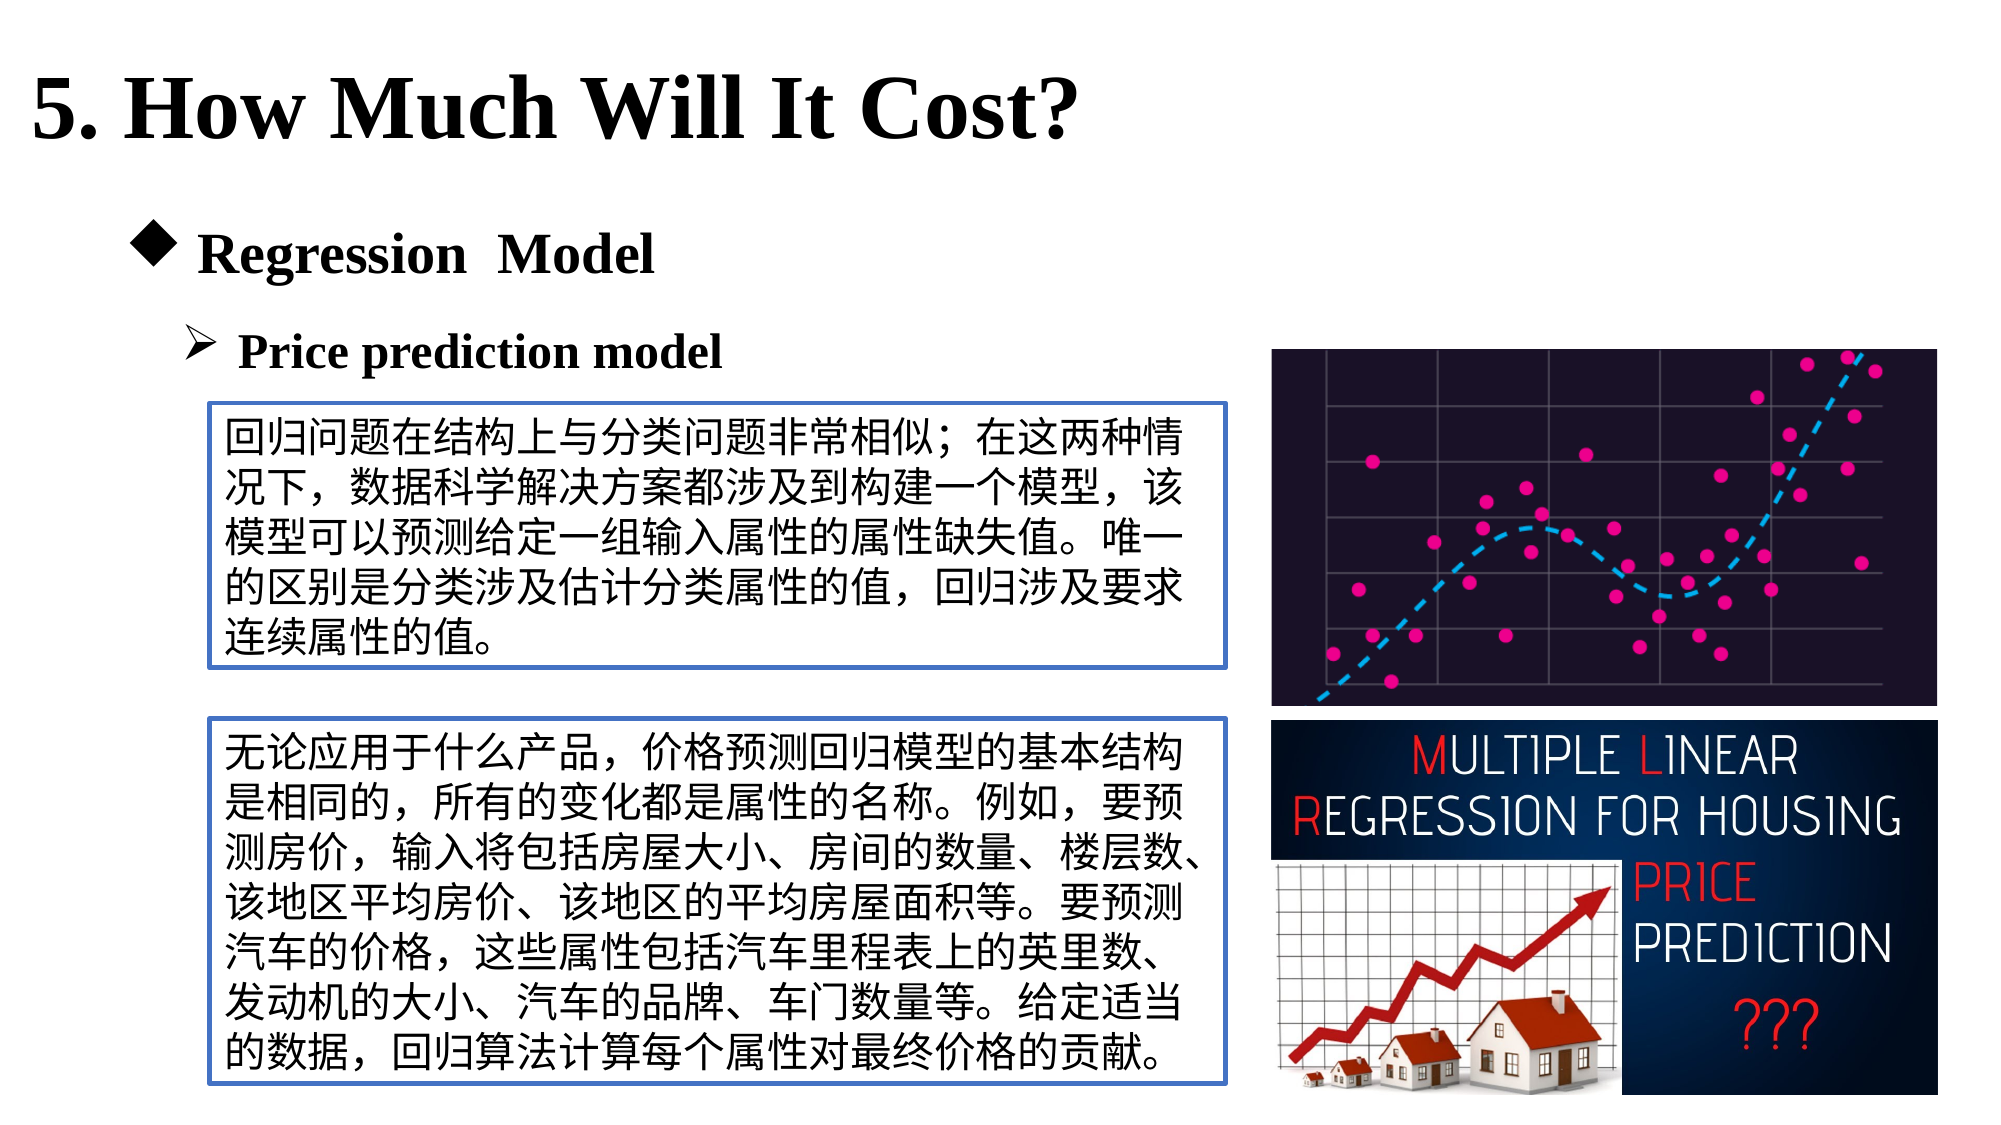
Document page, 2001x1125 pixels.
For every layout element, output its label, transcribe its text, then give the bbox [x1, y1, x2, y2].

picture [1271, 720, 1938, 1095]
text_box 5. How Much Will It Cost? [16, 0, 1916, 218]
text_box Price prediction model [166, 280, 1973, 386]
text_box 回归问题在结构上与分类问题非常相似；在这两种情况下，数据科学解决方案都涉及到构建一个模型，该模型可以预测给定一组输入属性的属性缺失值。唯一的区别是分类涉及估计分类属性的值，回归涉及要求连续属性的值。 [209, 402, 1226, 668]
text_box 无论应用于什么产品，价格预测回归模型的基本结构是相同的，所有的变化都是属性的名称。例如，要预测房价，输入将包括房屋大小、房间的数量、楼层数、该地区平均房价、该地区的平均房屋面积等。要预测汽车的价格，这些属性包括汽车里程表上的英里数、发动机的大小、汽车的品牌、车门数量等。给定适当的数据，回归算法计算每个属性对最终价格的贡献。 [209, 718, 1226, 1084]
picture [1271, 349, 1938, 706]
text_box Regression Model [110, 190, 1863, 293]
